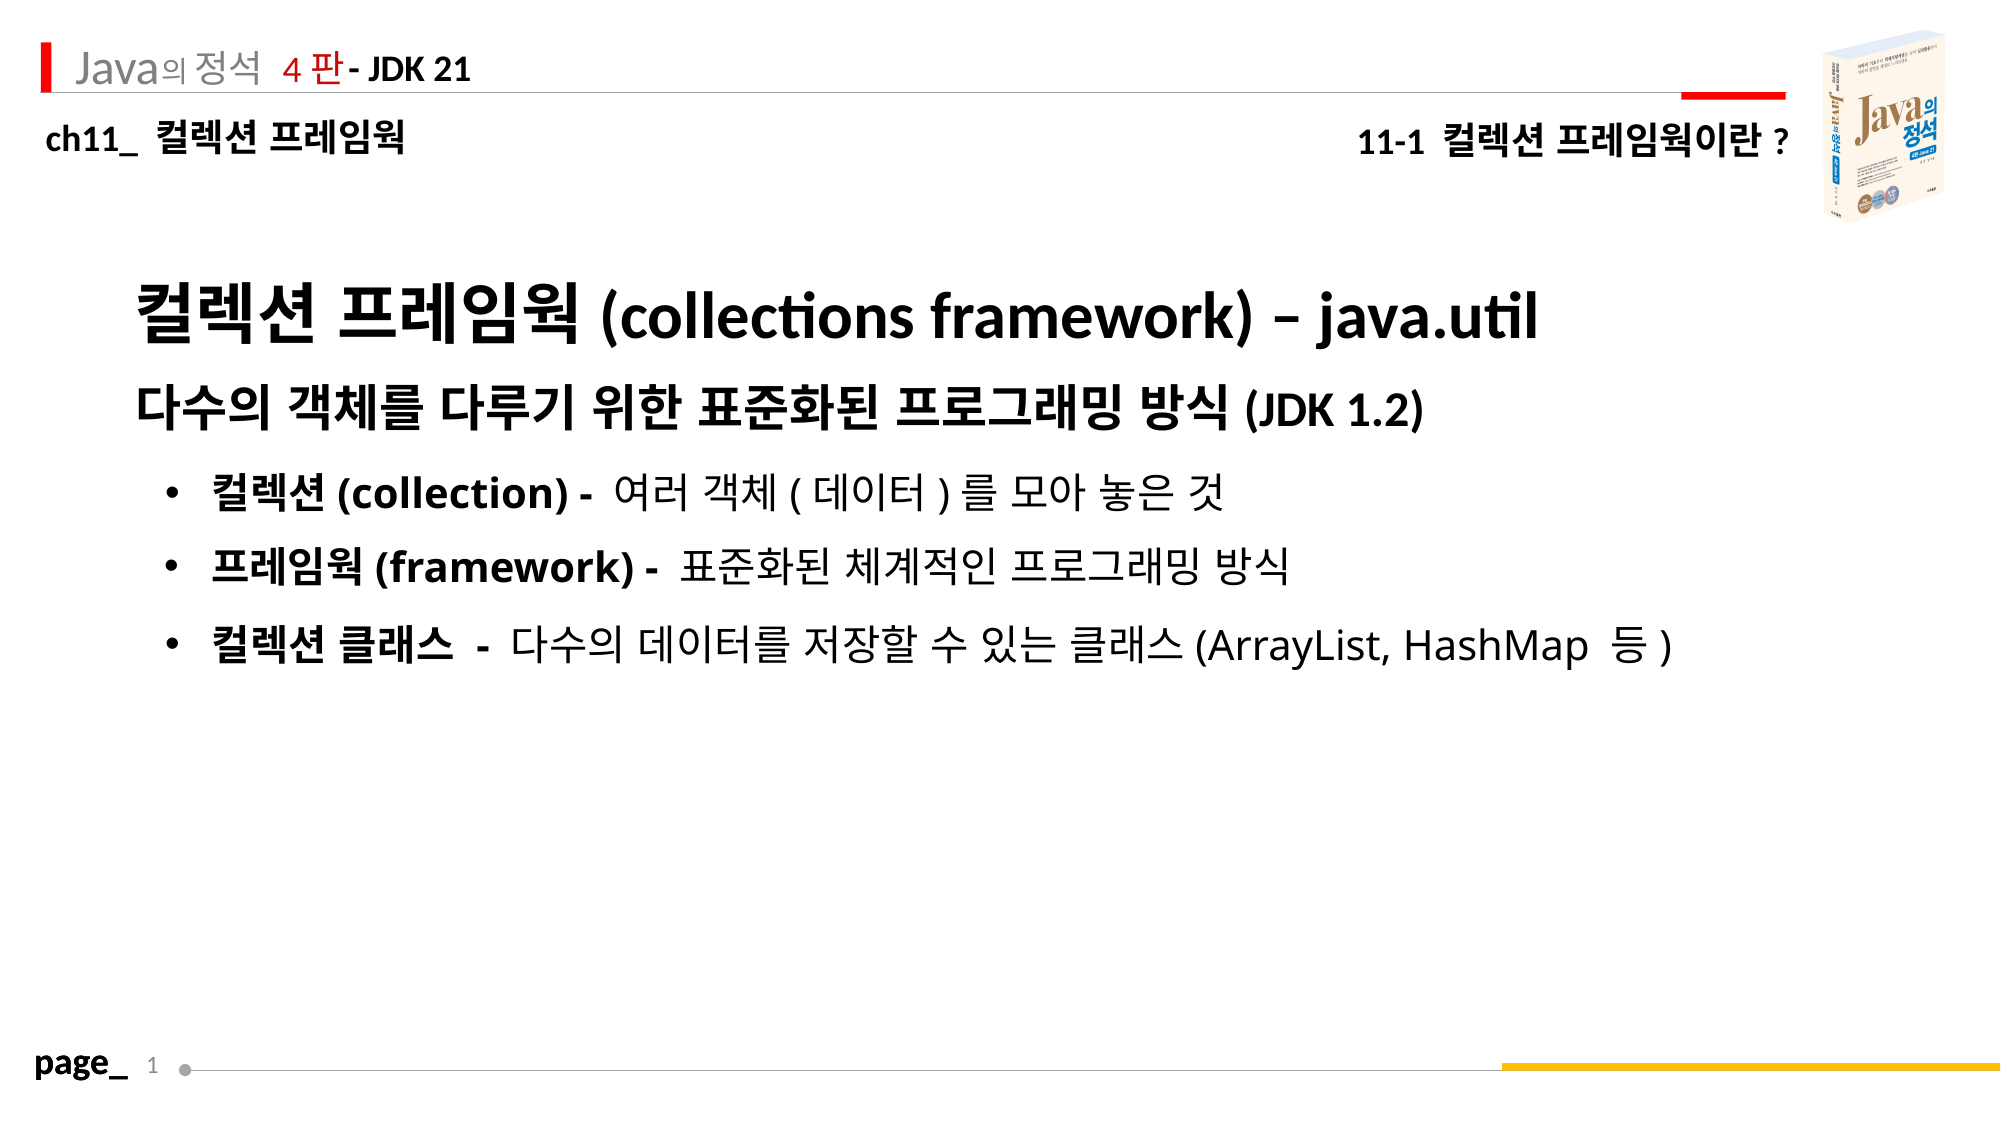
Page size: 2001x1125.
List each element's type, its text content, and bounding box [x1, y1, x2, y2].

text_box page_ [19, 1030, 145, 1090]
text_box 11-1 컬렉션 프레임웍이란? [1181, 109, 1805, 169]
text_box 컬렉션 프레임웍(collections framework) – java.util [119, 264, 1841, 359]
text_box 다수의 객체를 다루기 위한 표준화된 프로그래밍 방식(JDK 1.2) [121, 368, 1731, 444]
text_box 컬렉션 클래스 - 다수의 데이터를 저장할 수 있는 클래스(ArrayList, HashMap 등) [150, 611, 1900, 676]
text_box 프레임웍(framework) - 표준화된 체계적인 프로그래밍 방식 [149, 533, 1570, 598]
slide_number 1 [106, 1033, 174, 1094]
text_box 컬렉션(collection) - 여러 객체(데이터)를 모아 놓은 것 [150, 459, 1570, 525]
picture [1819, 26, 1950, 228]
